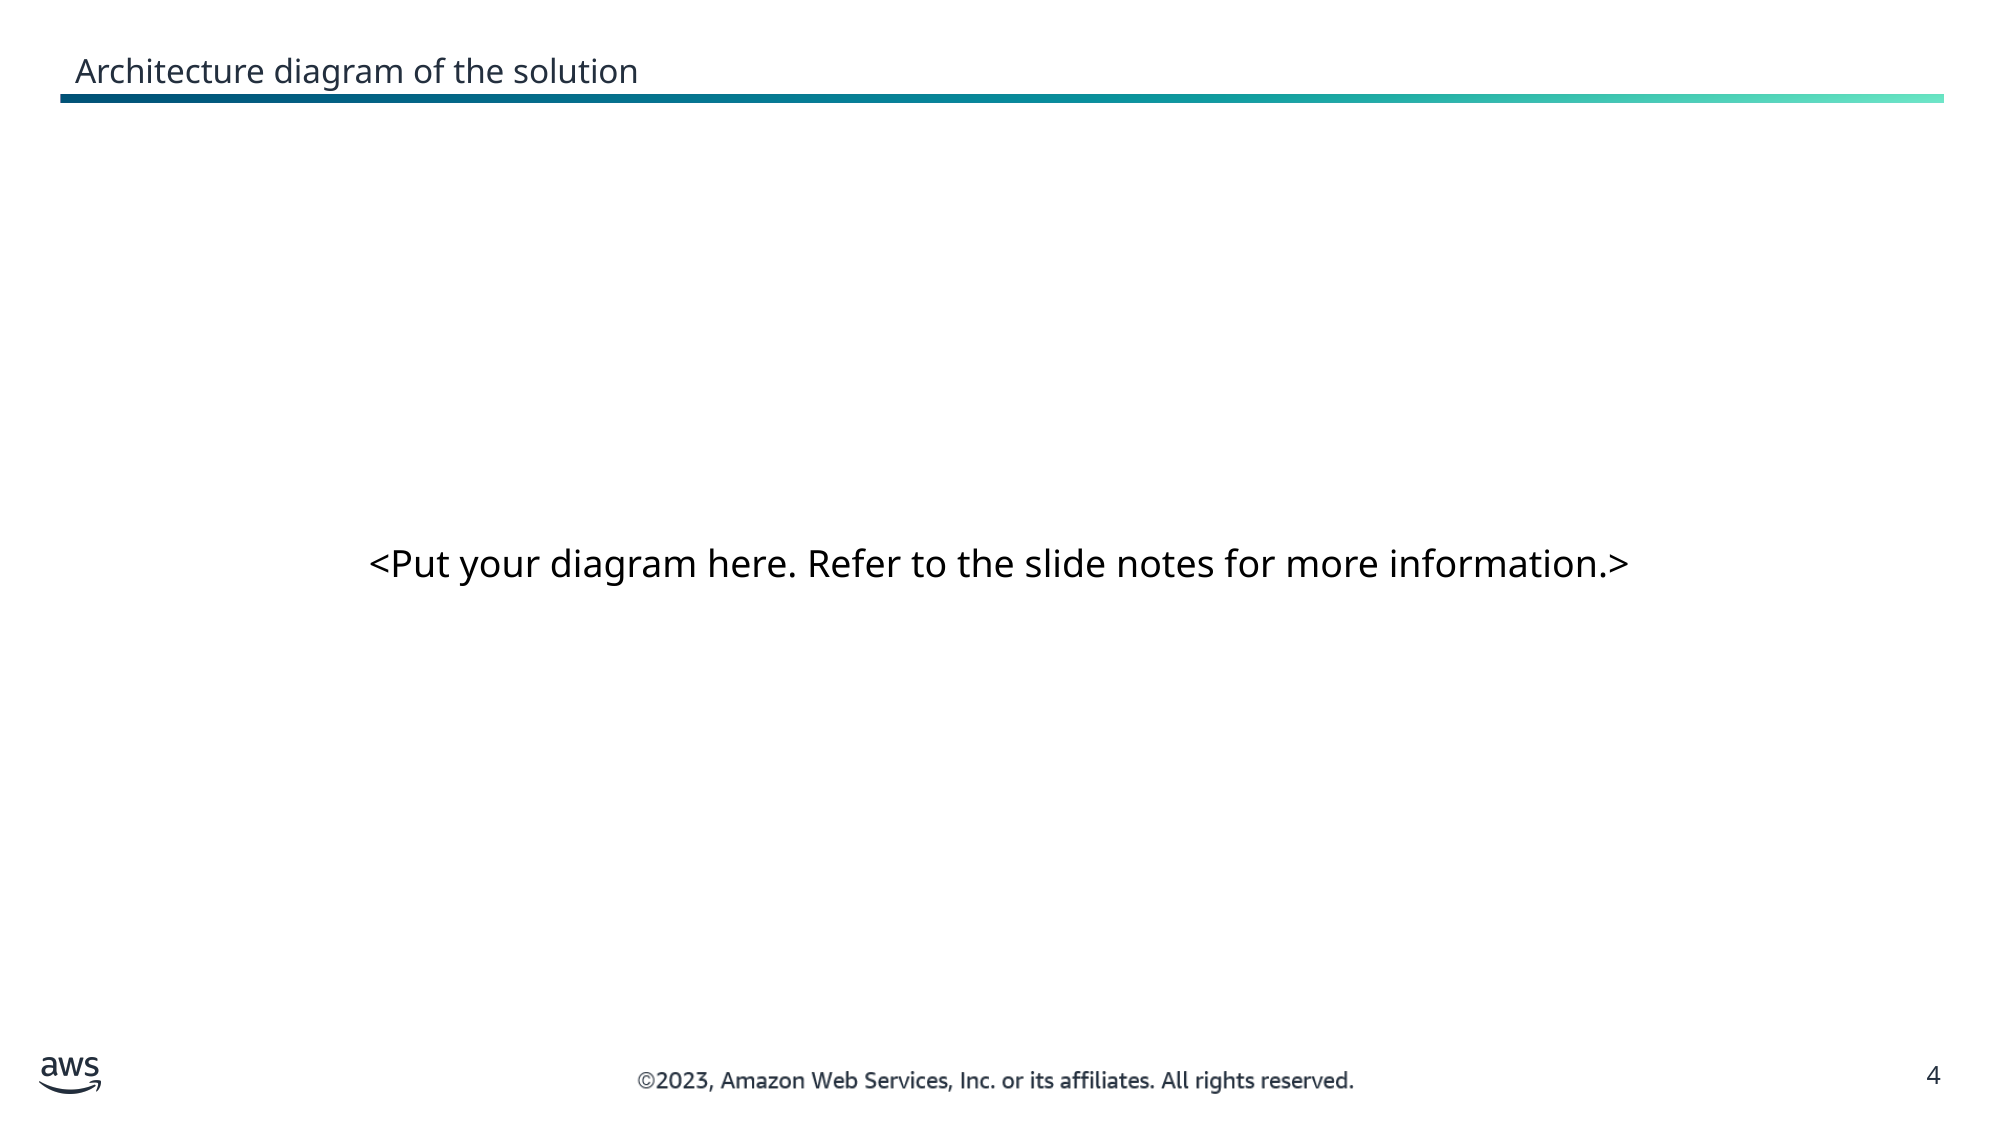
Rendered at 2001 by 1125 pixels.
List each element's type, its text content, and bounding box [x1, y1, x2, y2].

text_box <Put your diagram here. Refer to the slide notes for more information.> [354, 532, 1646, 592]
picture [621, 1057, 1378, 1109]
title Architecture diagram of the solution [60, 49, 1941, 97]
slide_number 4 [1861, 1057, 1941, 1095]
picture [694, 94, 1944, 103]
picture [39, 1057, 101, 1094]
